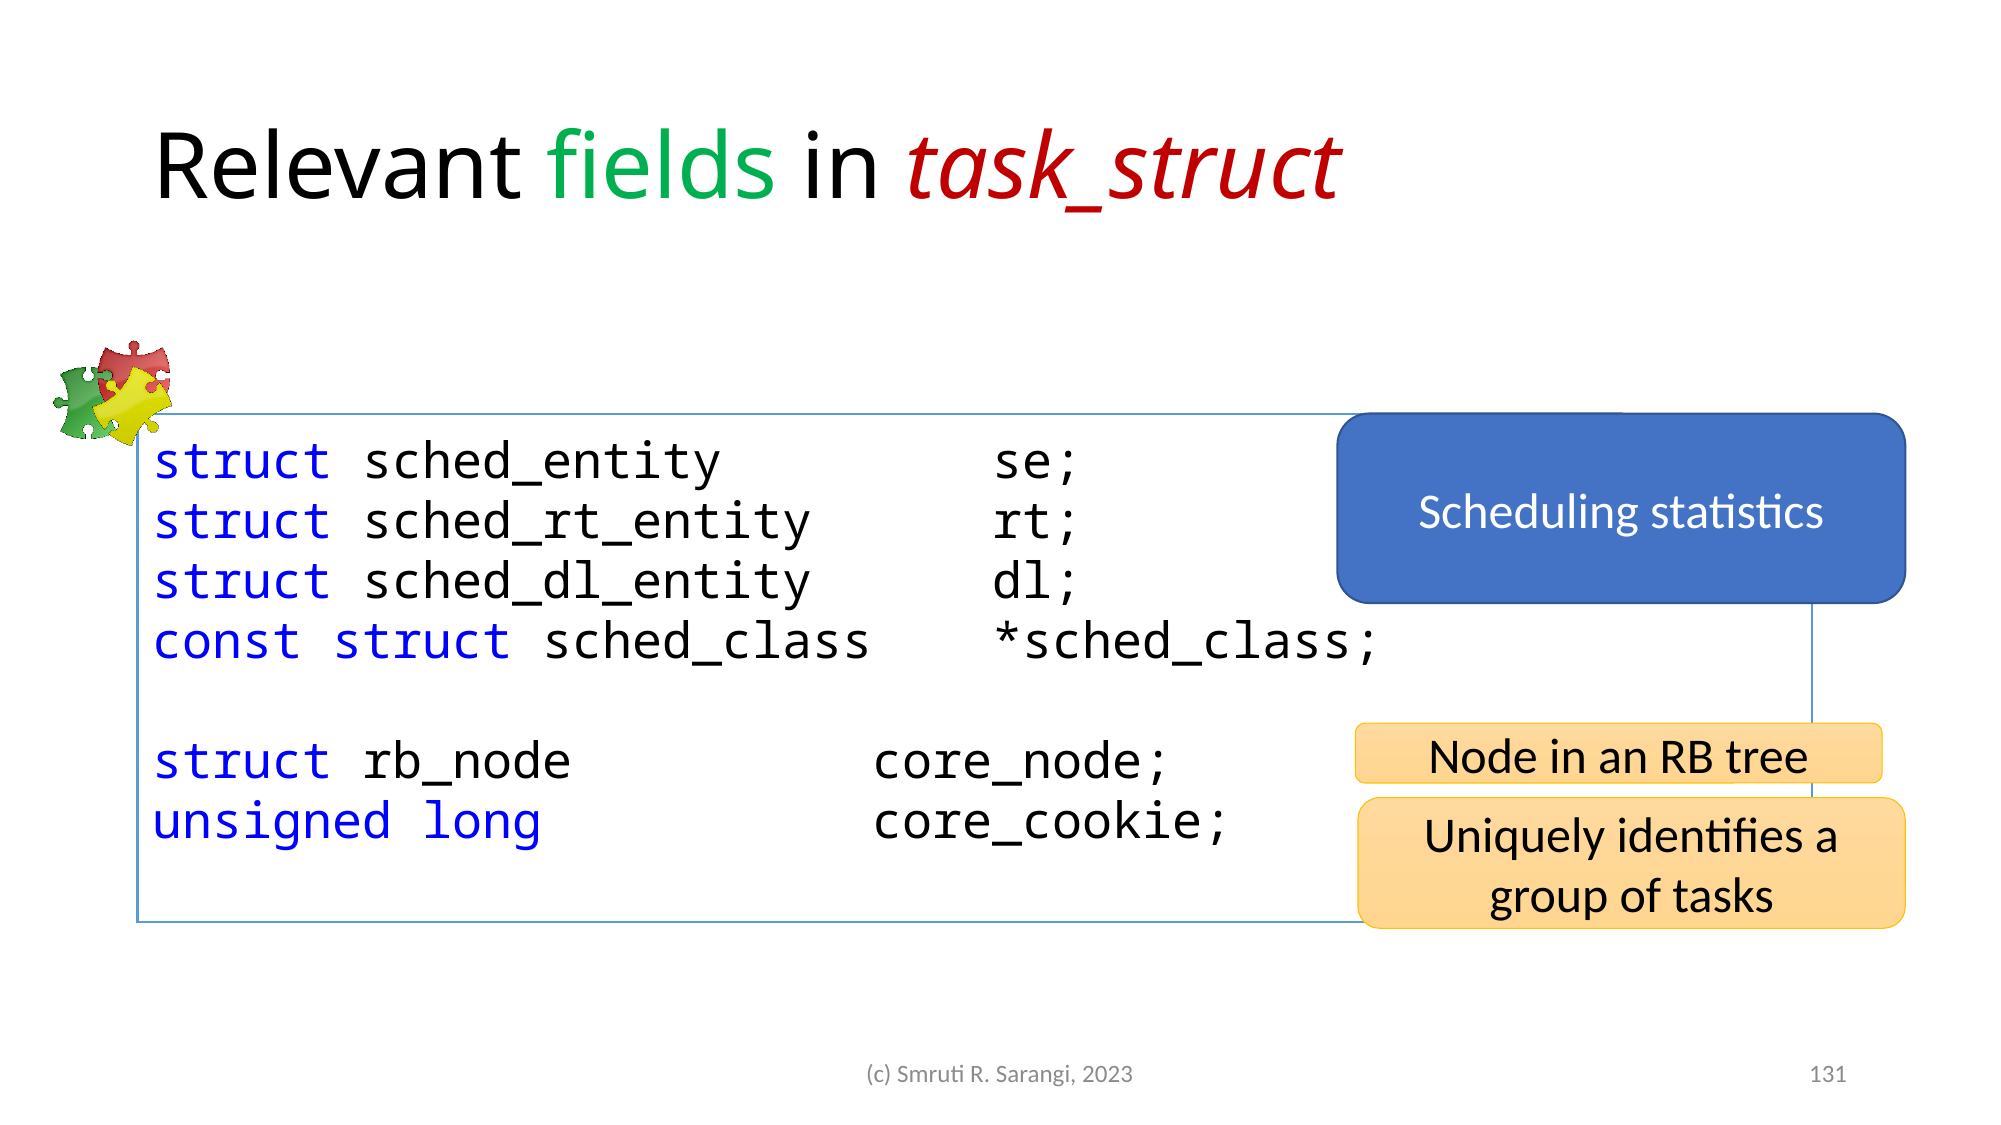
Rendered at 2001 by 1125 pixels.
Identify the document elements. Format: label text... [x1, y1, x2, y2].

title Relevant fields in task_struct [137, 59, 1863, 278]
text_box Node in an RB tree [1354, 722, 1883, 784]
picture [52, 339, 172, 446]
text_box Scheduling statistics [1336, 412, 1907, 605]
slide_number 131 [1412, 1042, 1863, 1103]
footer (c) Smruti R. Sarangi, 2023 [662, 1042, 1338, 1103]
text_box struct sched_entity se; struct sched_rt_entity rt; struct sched_dl_entity dl; const struct sched_class *sched_class; struct rb_node core_node; unsigned long core_cookie; [136, 413, 1813, 923]
text_box Uniquely identifies a group of tasks [1357, 797, 1906, 929]
